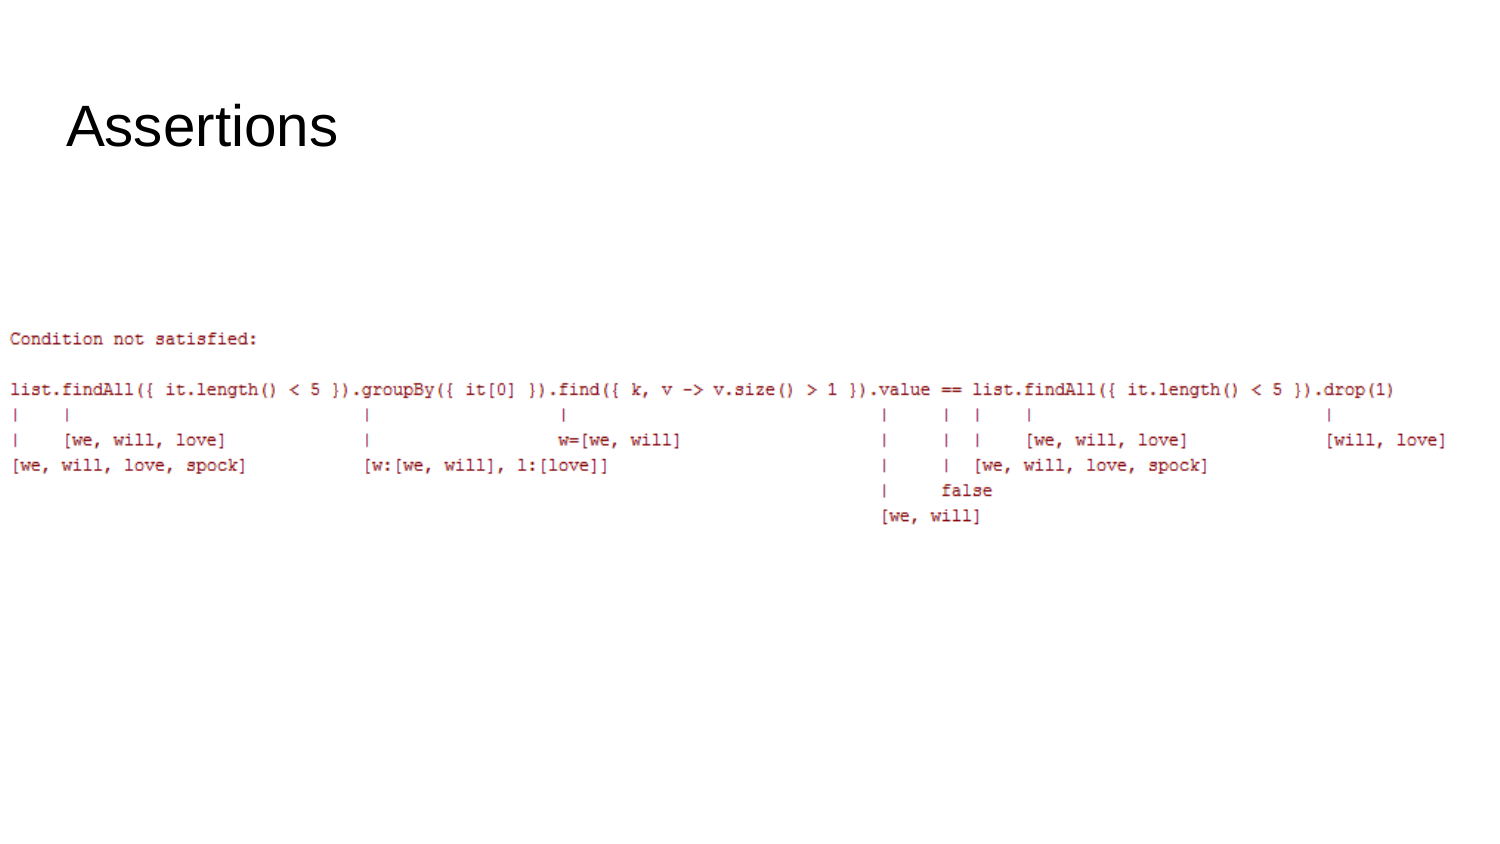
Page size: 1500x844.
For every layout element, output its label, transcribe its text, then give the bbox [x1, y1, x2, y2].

picture [0, 315, 1500, 529]
title Assertions [51, 72, 1449, 167]
